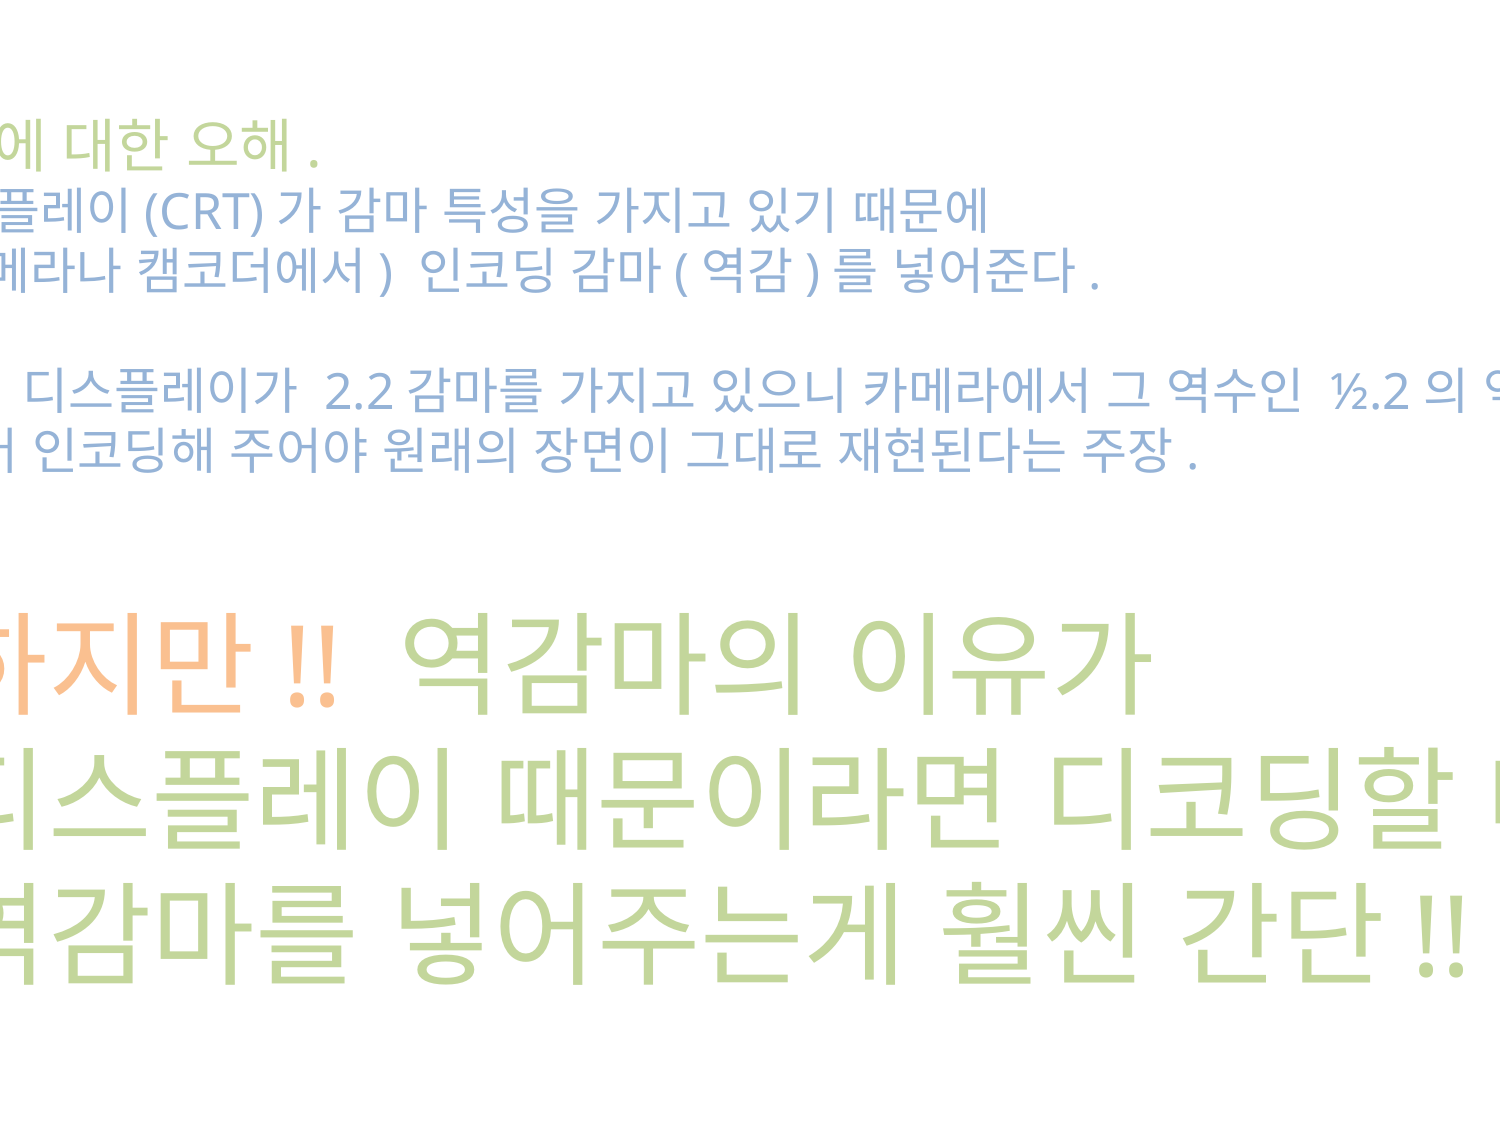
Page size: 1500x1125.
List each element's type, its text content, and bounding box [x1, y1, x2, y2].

text_box 감마에 대한 오해. 디스플레이(CRT)가 감마 특성을 가지고 있기 때문에 (카메라나 캠코더에서) 인코딩 감마(역감)를 넣어준다. 즉, 디스플레이가 2.2감마를 가지고 있으니 카메라에서 그 역수인 ½.2의 역감마를 넣어 인코딩해 주어야 원래의 장면이 그대로 재현된다는 주장. [0, 101, 1500, 487]
text_box 하지만!! 역감마의 이유가 디스플레이 때문이라면 디코딩할 때 역감마를 넣어주는게 훨씬 간단!! [0, 586, 1500, 1006]
